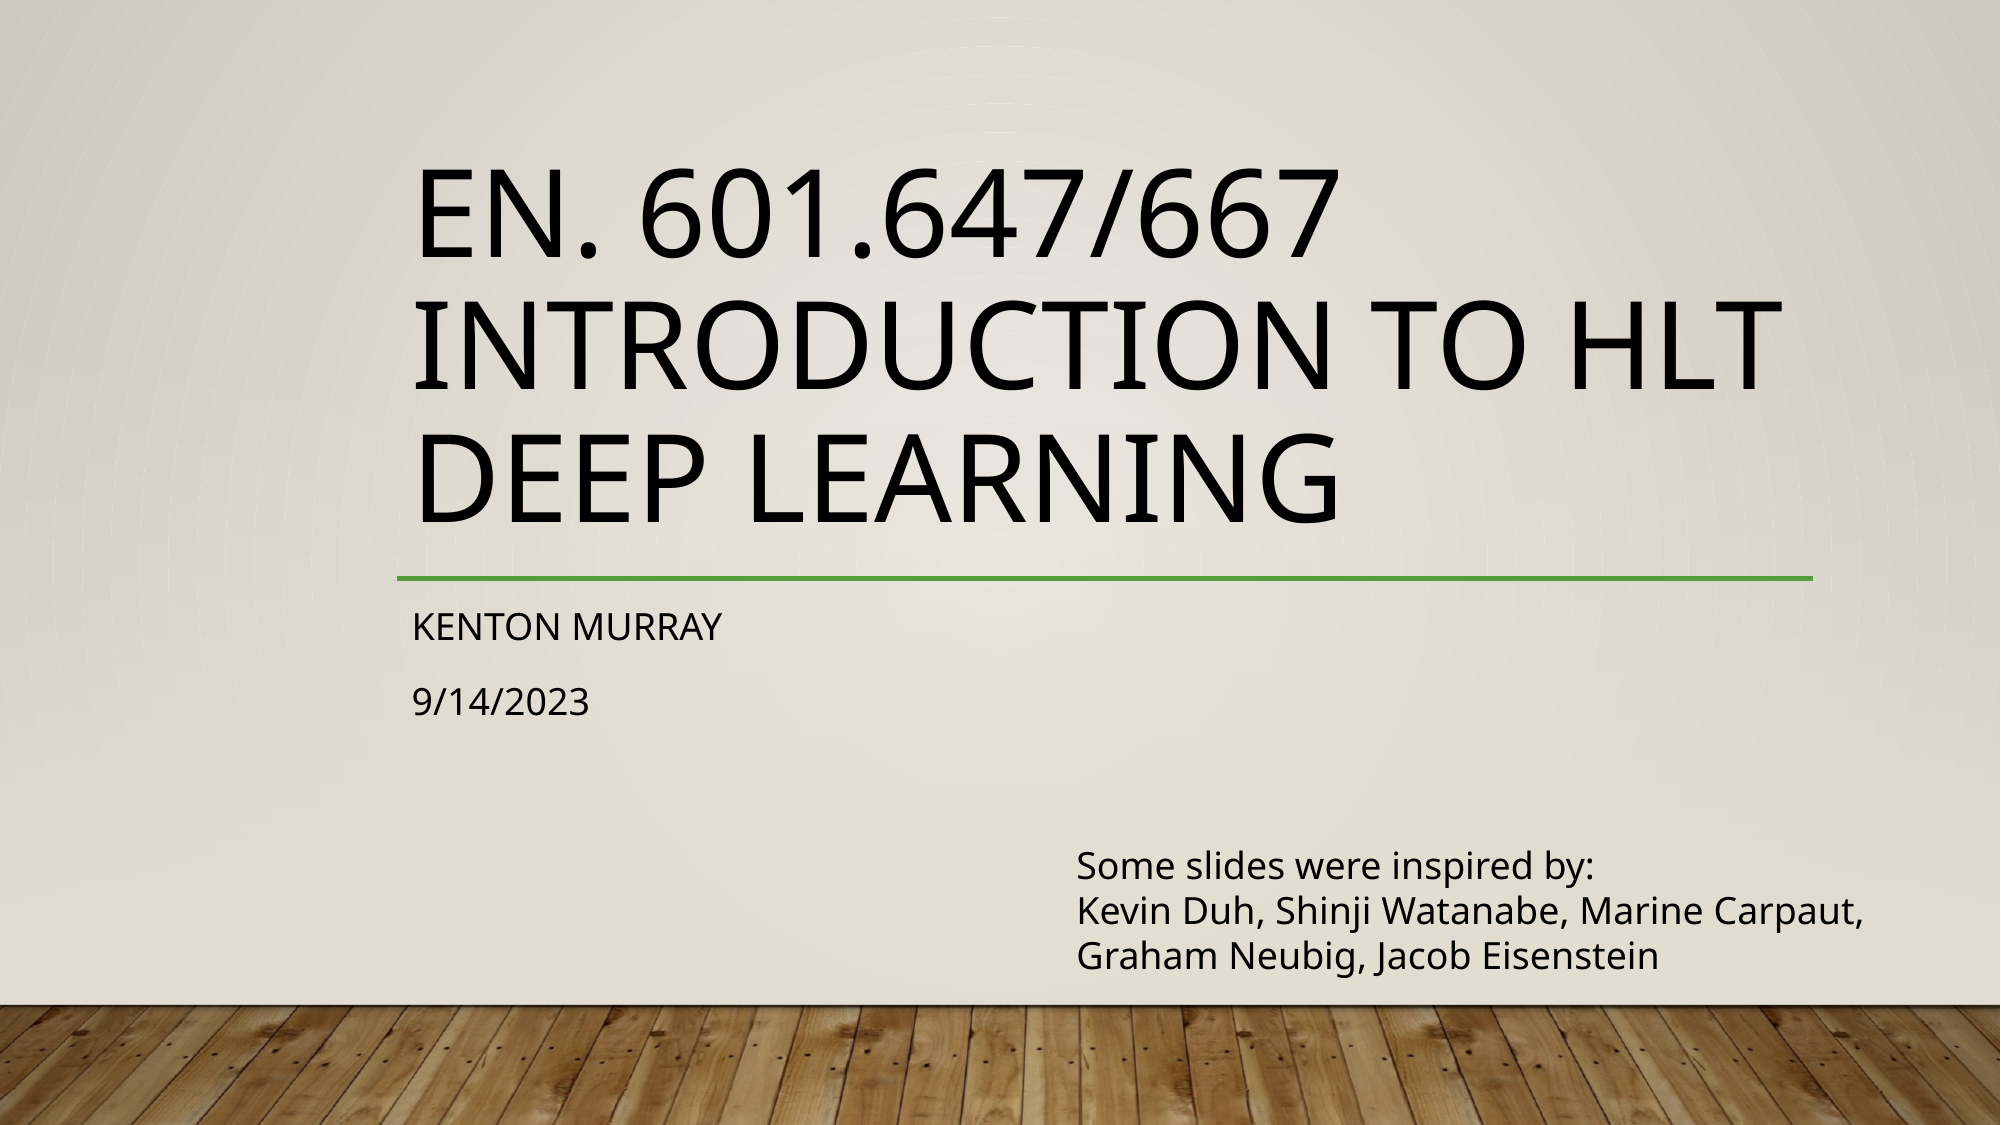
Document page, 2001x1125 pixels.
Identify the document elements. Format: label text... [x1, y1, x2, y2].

picture [0, 1005, 2000, 1125]
subtitle Kenton Murray 9/14/2023 [396, 579, 1814, 740]
title EN. 601.647/667 Introduction to HLT Deep Learning [396, 131, 1814, 549]
text_box Some slides were inspired by: Kevin Duh, Shinji Watanabe, Marine Carpaut, Graham Neubig, Jacob Eisenstein [1061, 835, 1961, 985]
